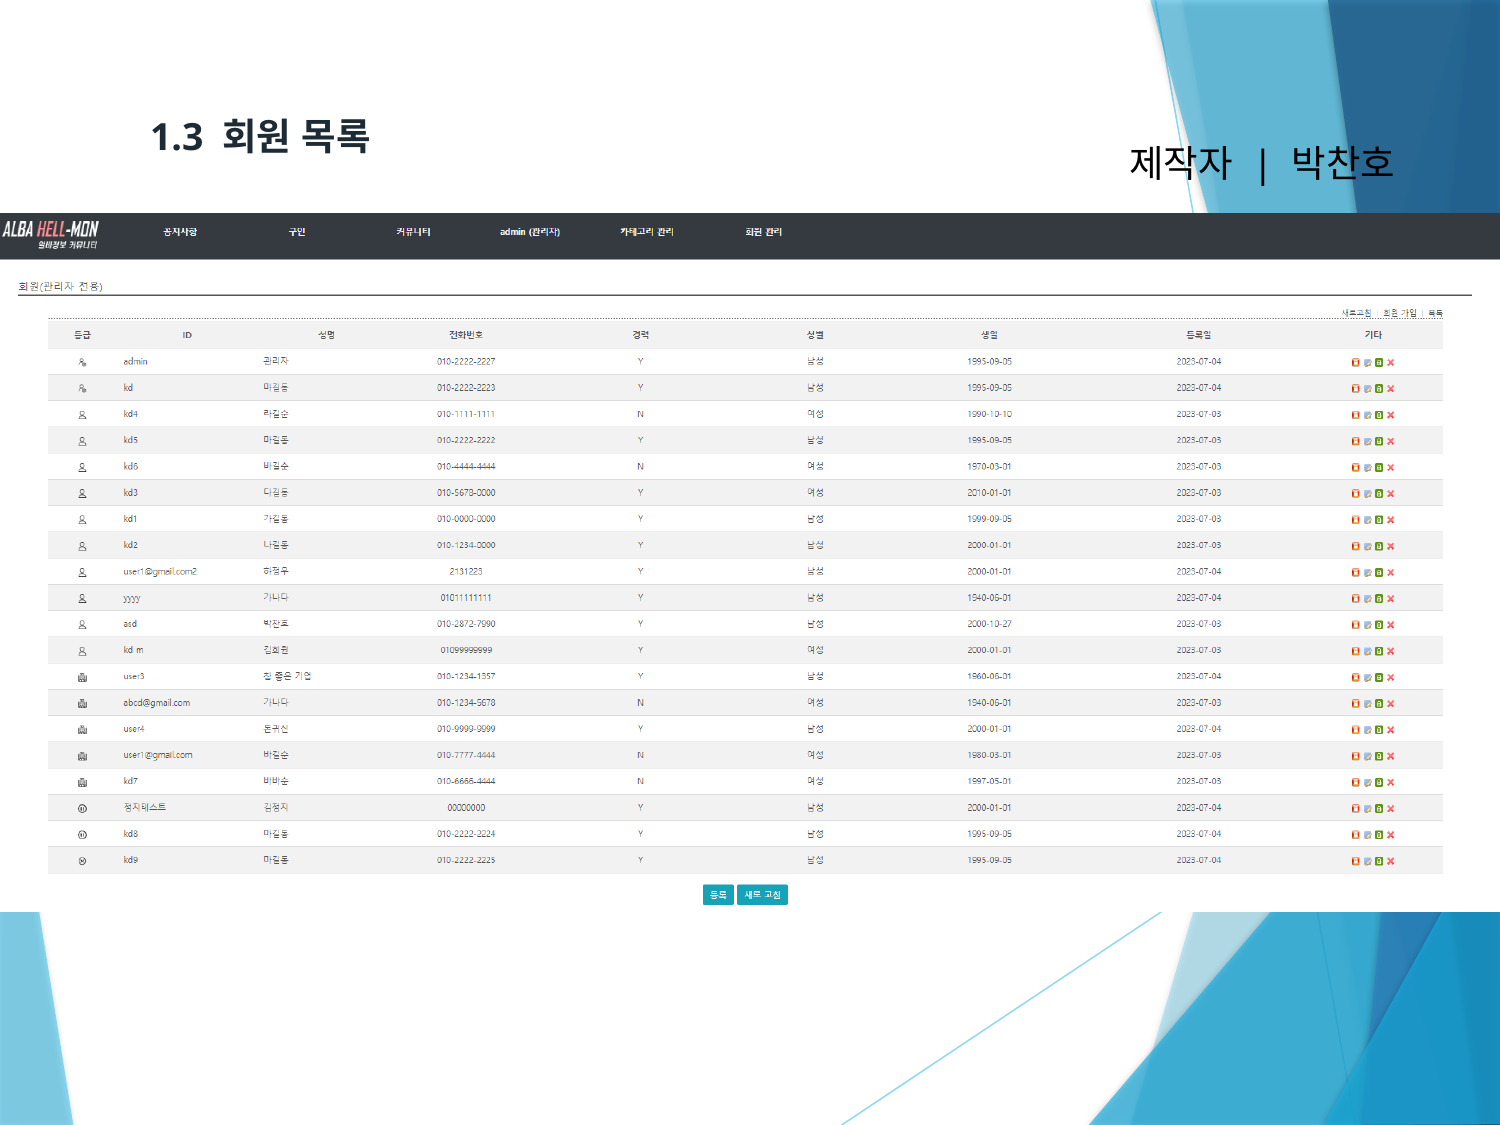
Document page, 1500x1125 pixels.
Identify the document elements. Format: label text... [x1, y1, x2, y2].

picture [0, 212, 1500, 913]
text_box 1.3 회원 목록 [135, 67, 1433, 200]
text_box 제작자 | 박찬호 [1114, 133, 1500, 193]
